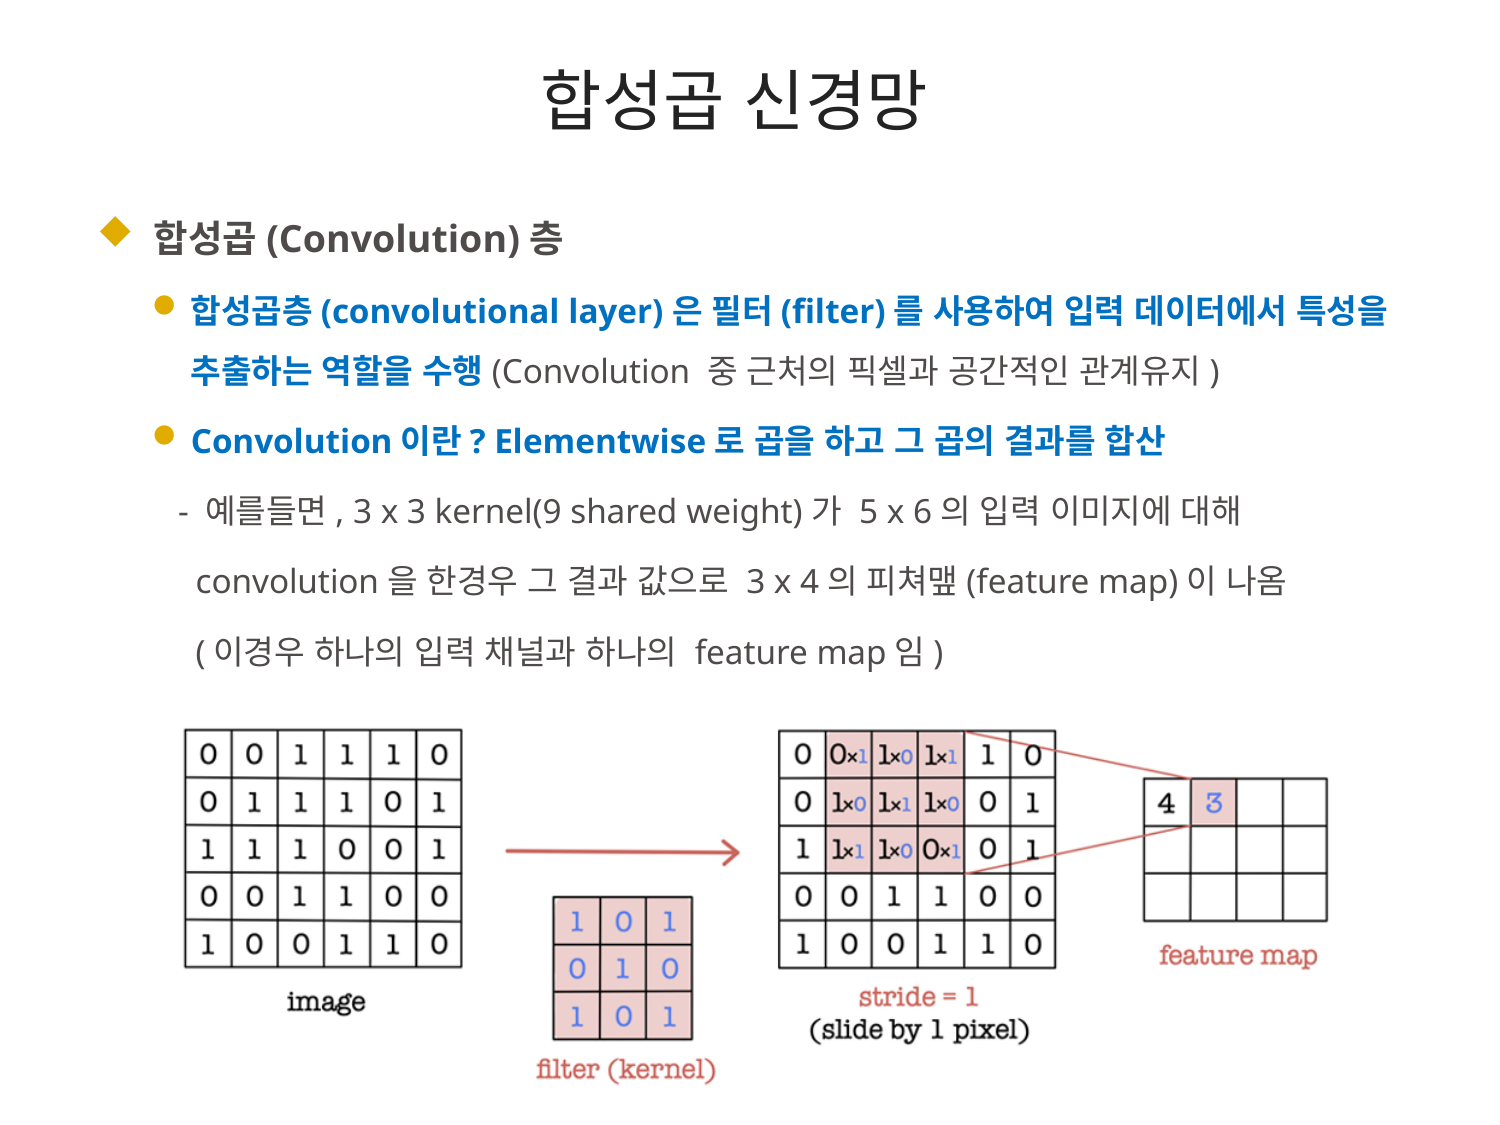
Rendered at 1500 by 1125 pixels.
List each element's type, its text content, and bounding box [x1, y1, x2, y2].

list 합성곱(Convolution)층 합성곱층(convolutional layer)은 필터(filter)를 사용하여 입력 데이터에서 특성을 추출하는 역할을 수행(Convolution 중 근처의 픽셀과 공간적인 관계유지) Convolution이란? Elementwise로 곱을 하고 그 곱의 결과를 합산 - 예를들면, 3 x 3 kernel(9 shared weight)가 5 x 6의 입력 이미지에 대해 convolution을 한경우 그 결과 값으로 3 x 4의 피쳐맾(feature map)이 나옴 (이경우 하나의 입력 채널과 하나의 feature map임) [81, 184, 1412, 1111]
picture [173, 685, 1346, 1092]
title 합성곱 신경망 [525, 42, 1043, 146]
picture [1326, 221, 1482, 336]
